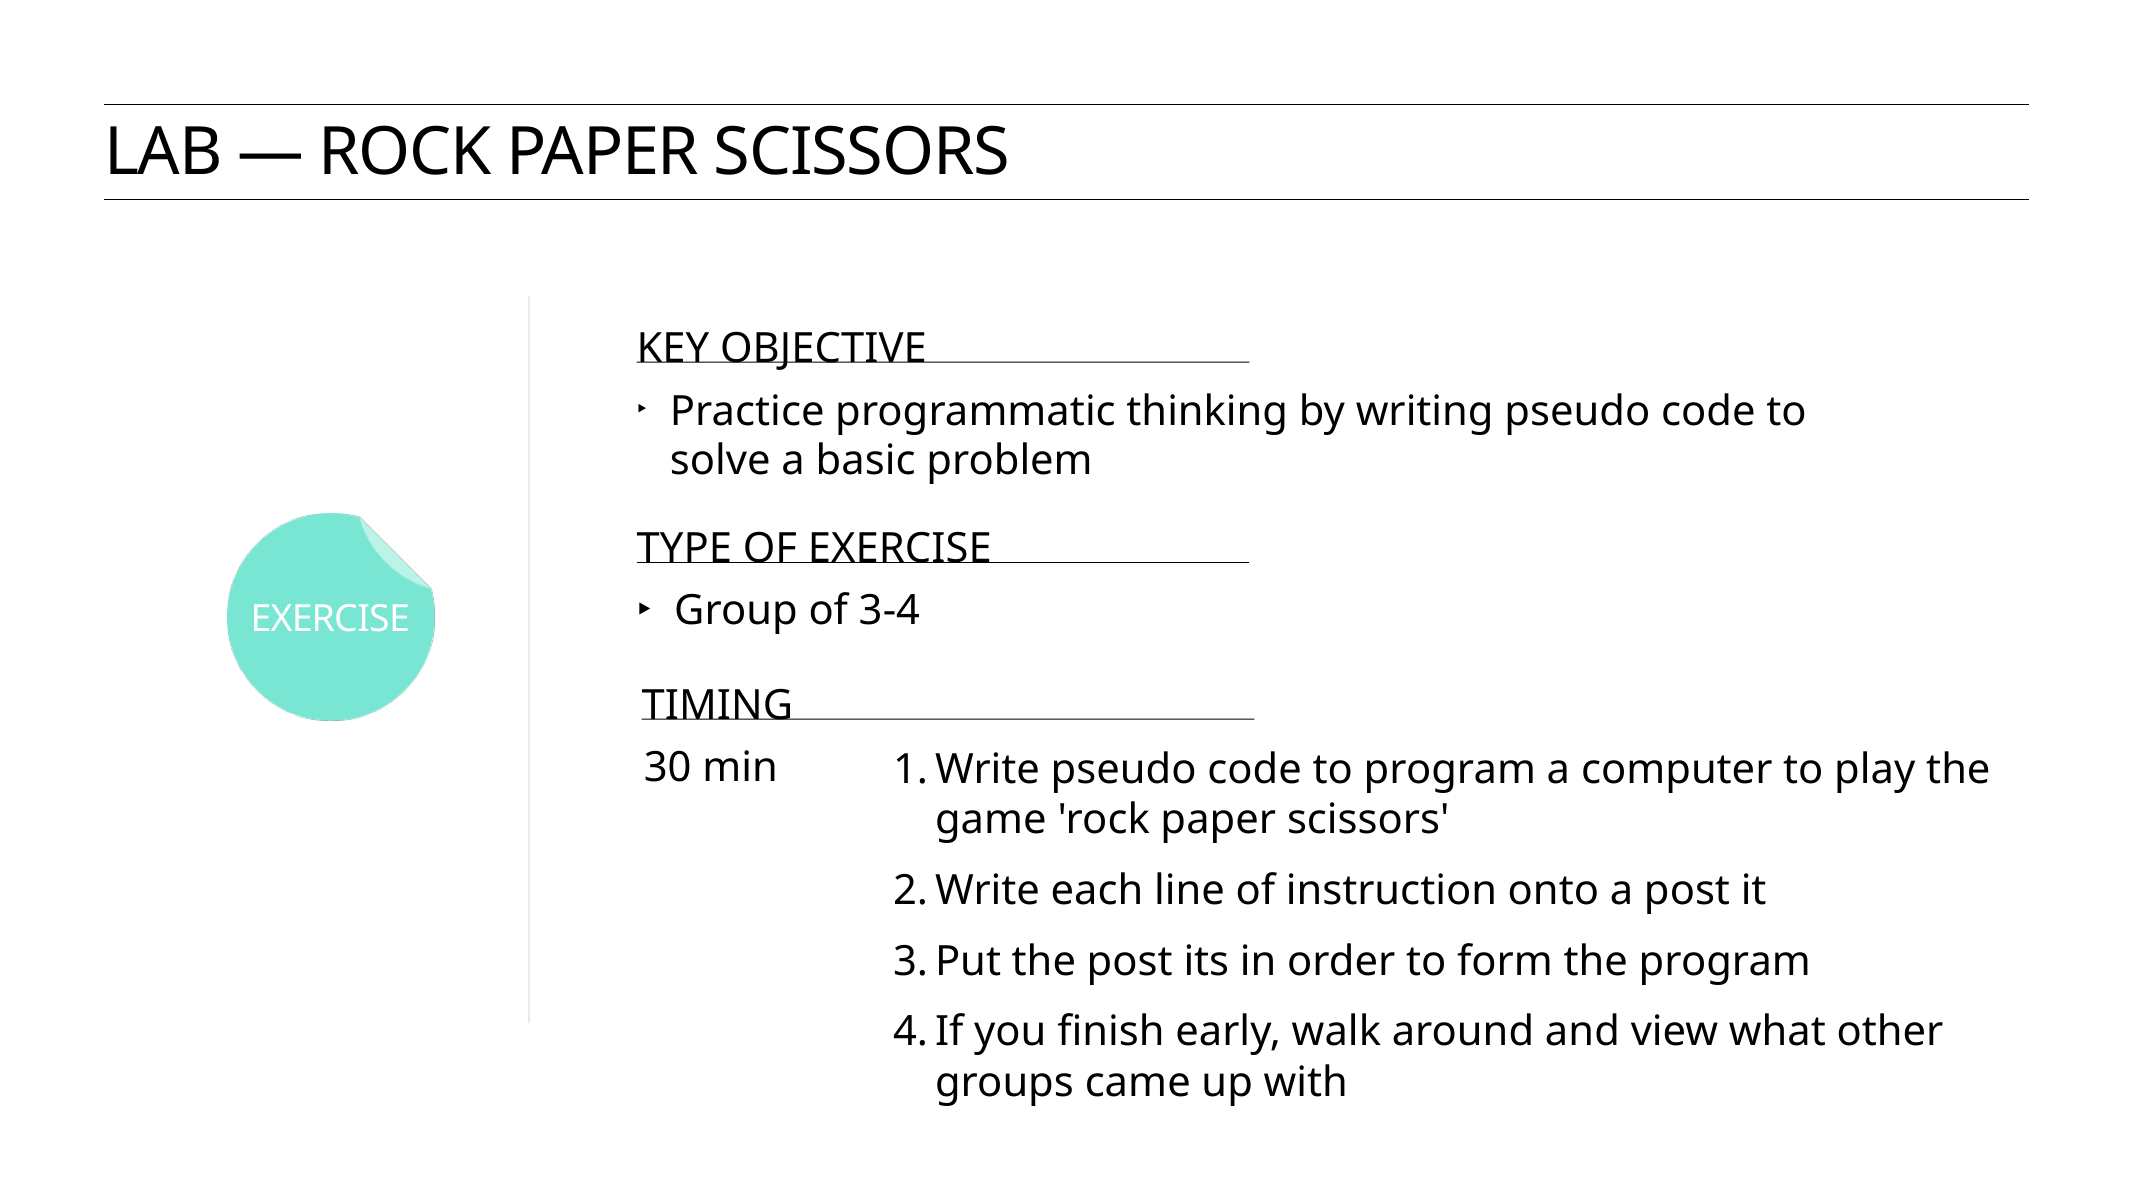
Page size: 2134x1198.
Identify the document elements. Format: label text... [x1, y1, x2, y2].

text_box key objective [636, 320, 1250, 371]
text_box Practice programmatic thinking by writing pseudo code to solve a basic problem [636, 383, 1874, 484]
text_box 30 min [643, 740, 825, 791]
text_box Write pseudo code to program a computer to play the game 'rock paper scissors' Write each line of instruction onto a post it Put the post its in order to form the program If you finish early, walk around and view what other groups came up with [893, 741, 2031, 1105]
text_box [226, 513, 436, 723]
text_box Type of exercise [636, 520, 1250, 571]
text_box Group of 3-4 [636, 583, 1627, 634]
text_box TIMING [641, 677, 1255, 728]
text_box lab — rock paper scissors [104, 120, 1371, 192]
